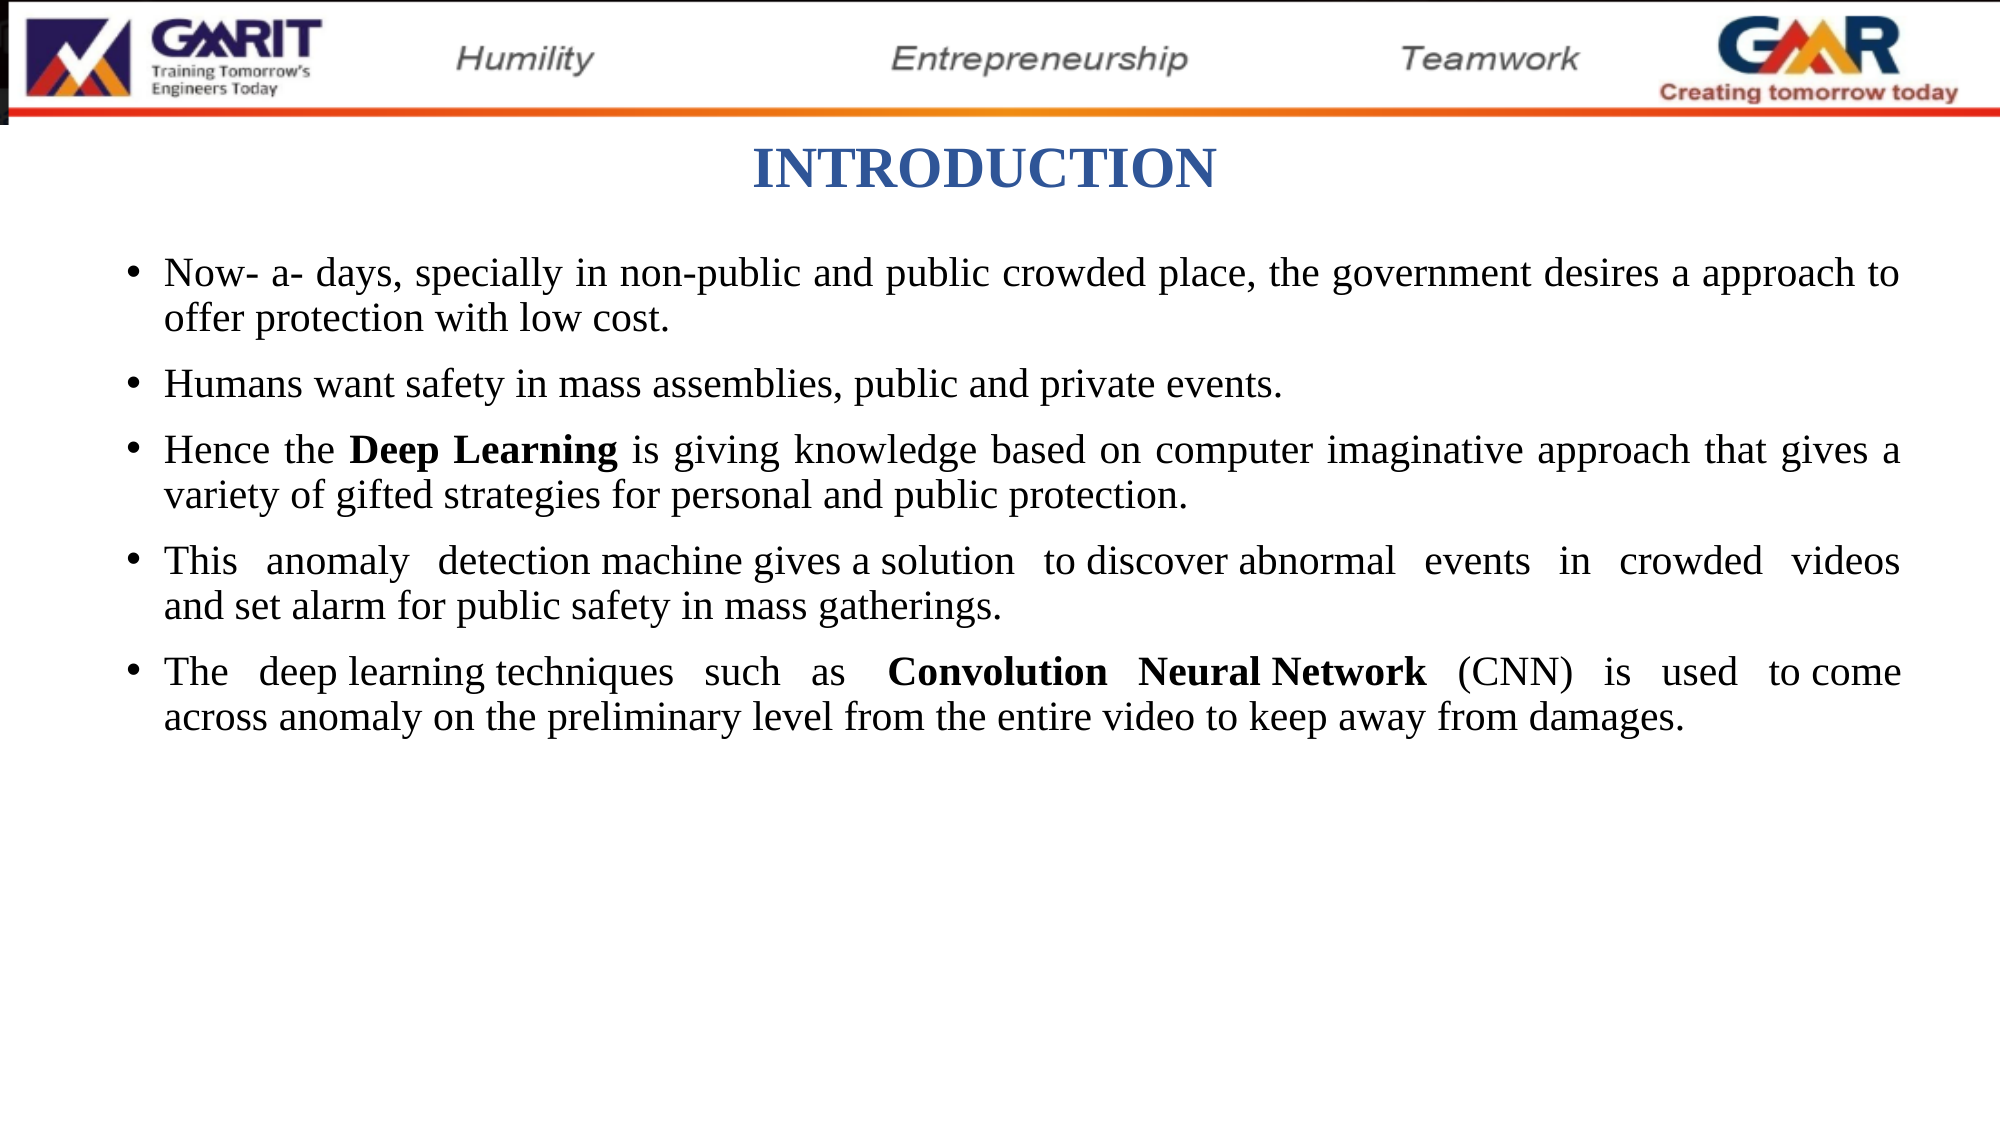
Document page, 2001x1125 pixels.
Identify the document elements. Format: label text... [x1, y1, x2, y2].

picture [0, 0, 2000, 125]
title INTRODUCTION [137, 125, 1863, 243]
list Now- a- days, specially in non-public and public crowded place, the government desires a approach to offer protection with low cost. Humans want safety in mass assemblies, public and private events. Hence the Deep Learning is giving knowledge based on computer imaginative approach that gives a variety of gifted strategies for personal and public protection. This anomaly detection machine gives a solution to discover abnormal events in crowded videos and set alarm for public safety in mass gatherings. The deep learning techniques such as Convolution Neural Network (CNN) is used to come across anomaly on the preliminary level from the entire video to keep away from damages. [111, 243, 1918, 1082]
